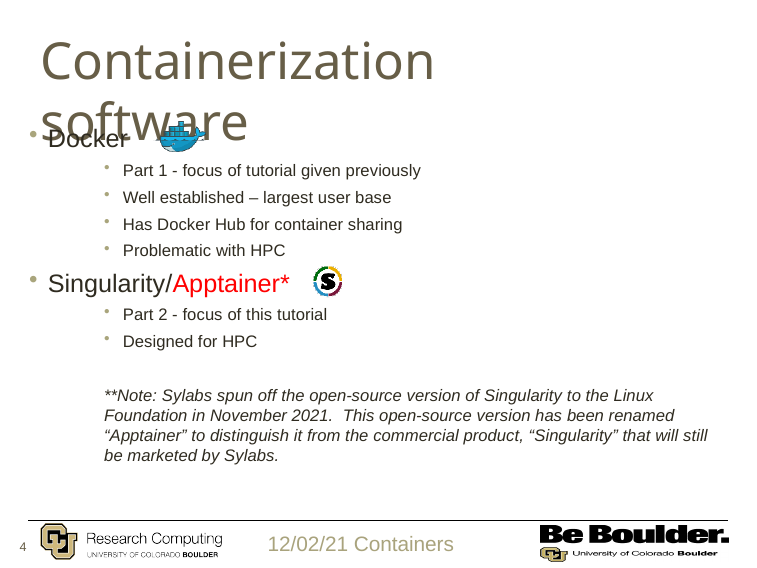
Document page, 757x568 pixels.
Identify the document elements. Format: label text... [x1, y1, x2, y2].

picture [540, 525, 729, 562]
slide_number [265, 530, 489, 556]
picture [152, 121, 208, 155]
text_box Docker Part 1 - focus of tutorial given previously Well established – largest user base Has Docker Hub for container sharing Problematic with HPC Singularity/Apptainer* Part 2 - focus of this tutorial Designed for HPC **Note: Sylabs spun off the open-source version of Singularity to the Linux Foundation in November 2021. This open-source version has been renamed “Apptainer” to distinguish it from the commercial product, “Singularity” that will still be marketed by Sylabs. [28, 115, 716, 502]
title Containerization software [40, 28, 654, 90]
slide_number 4 [15, 539, 35, 562]
picture [310, 264, 345, 298]
picture [40, 523, 222, 560]
